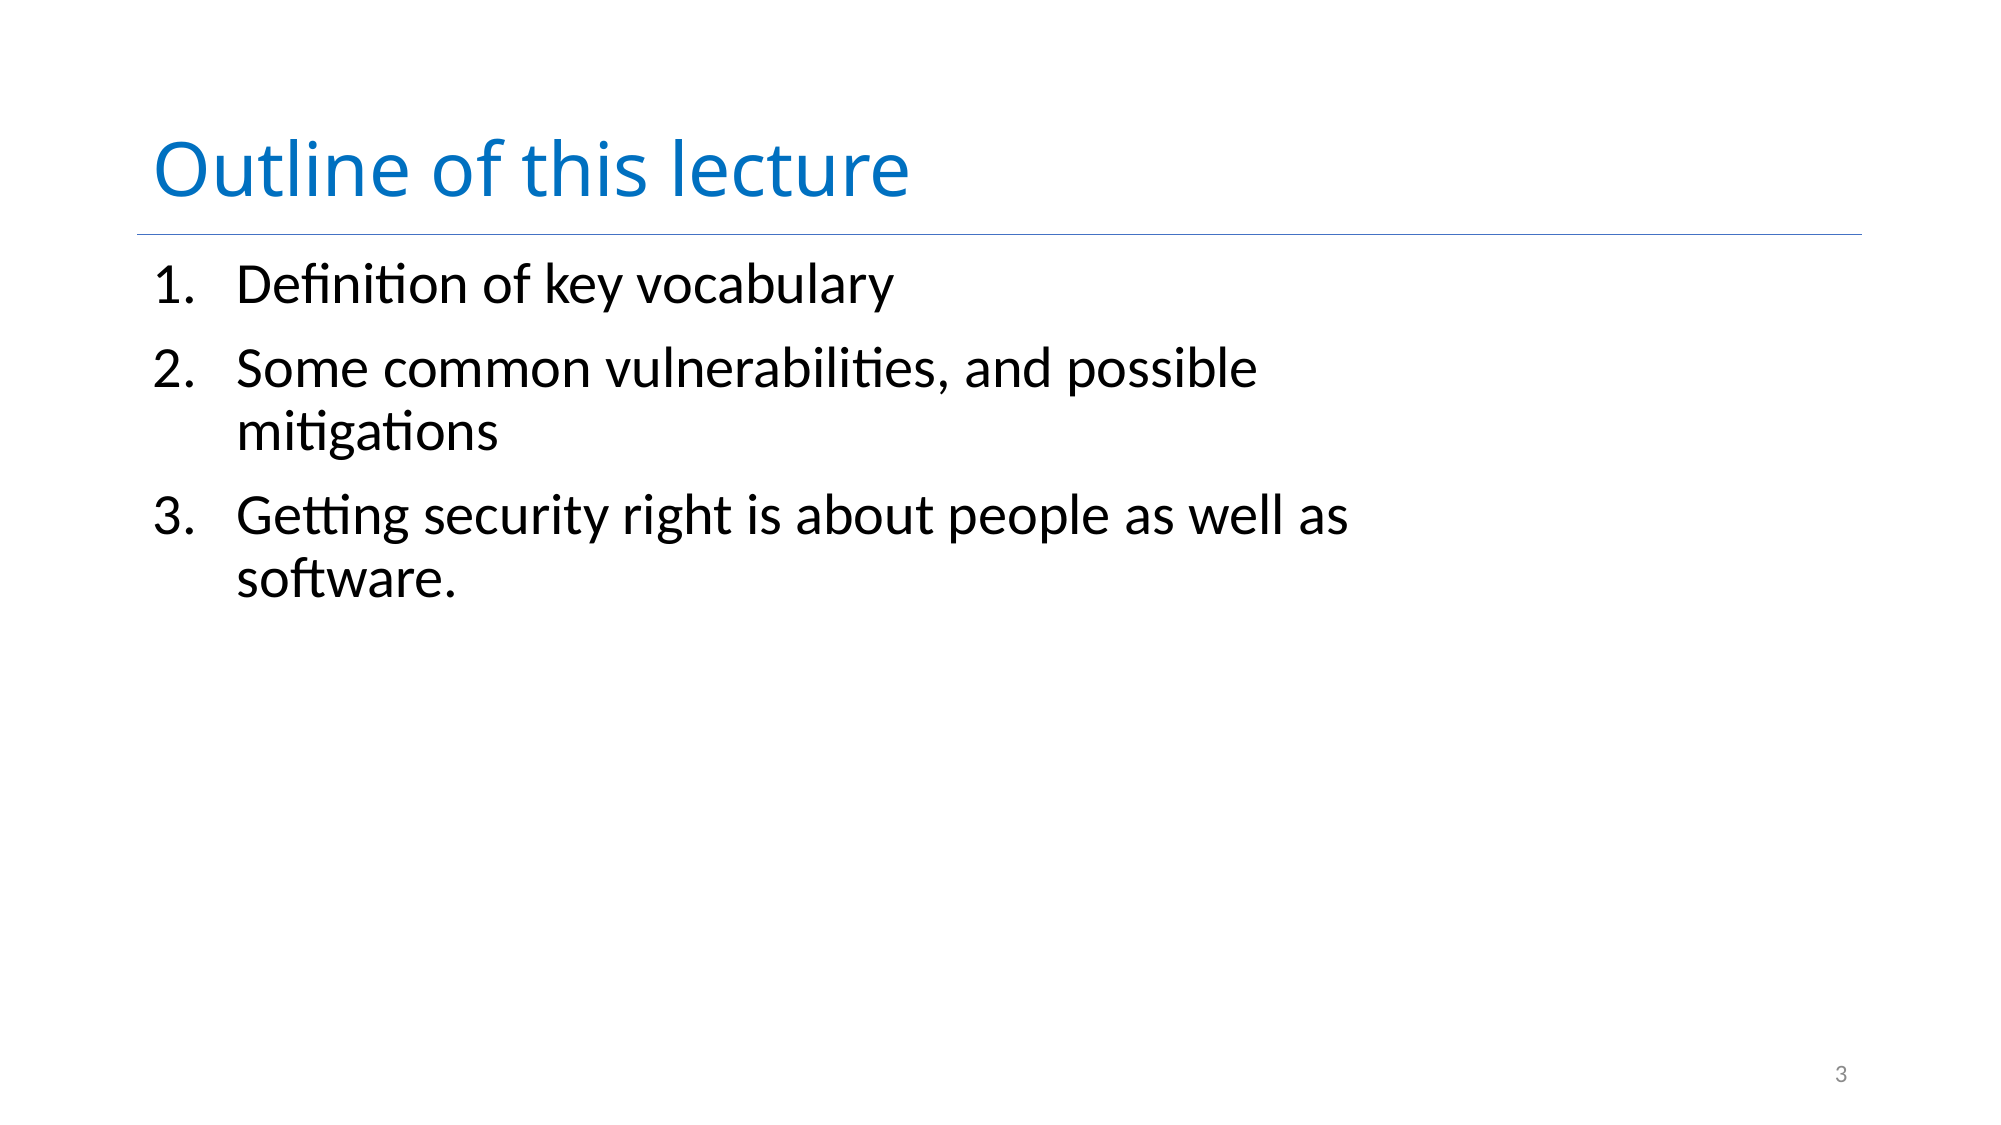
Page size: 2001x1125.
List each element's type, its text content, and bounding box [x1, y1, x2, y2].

slide_number 3 [1412, 1042, 1863, 1103]
list Definition of key vocabulary Some common vulnerabilities, and possible mitigations Getting security right is about people as well as software. [137, 246, 1432, 960]
title Outline of this lecture [137, 3, 1863, 221]
